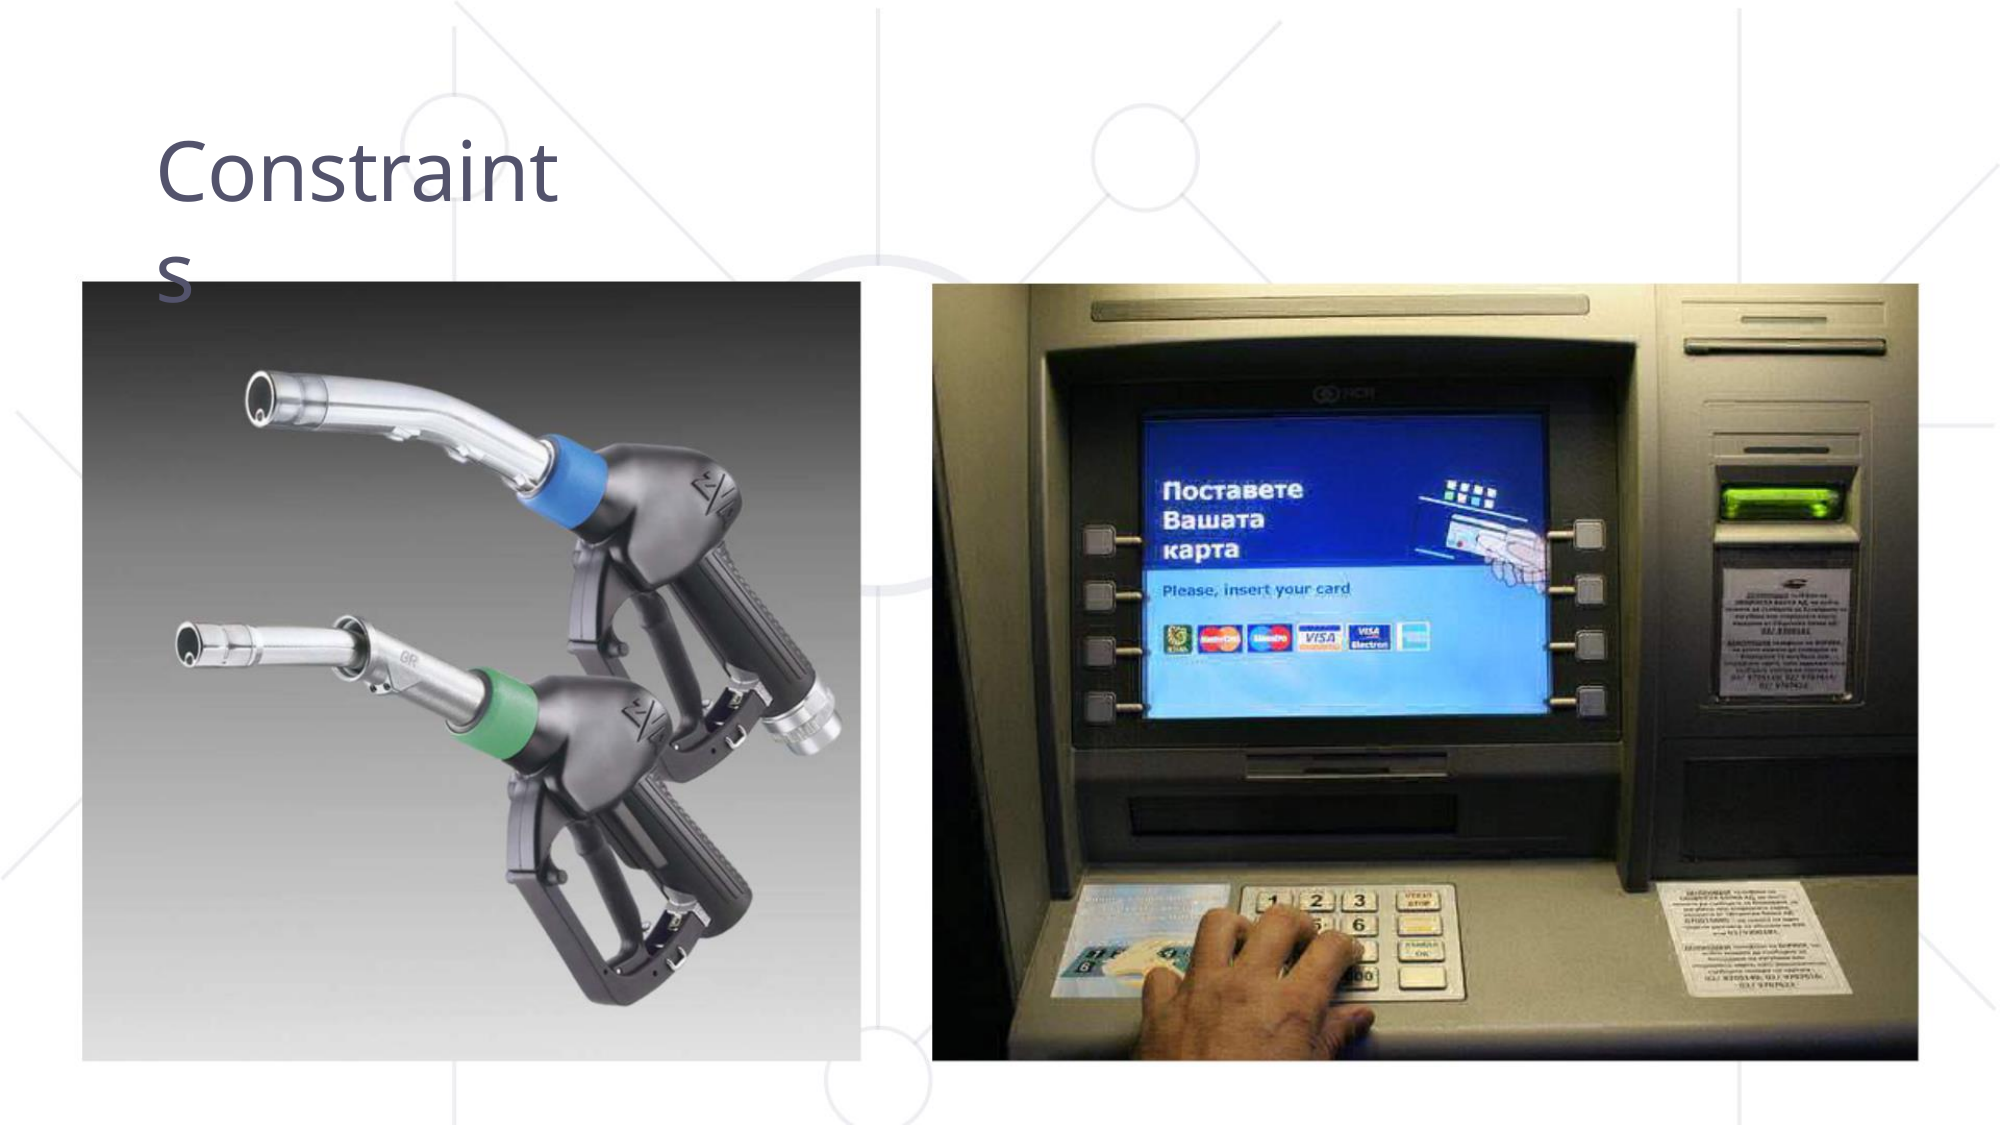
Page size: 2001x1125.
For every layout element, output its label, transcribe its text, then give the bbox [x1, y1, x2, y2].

text_box [0, 0, 2000, 1125]
text_box Constraints [155, 116, 574, 320]
